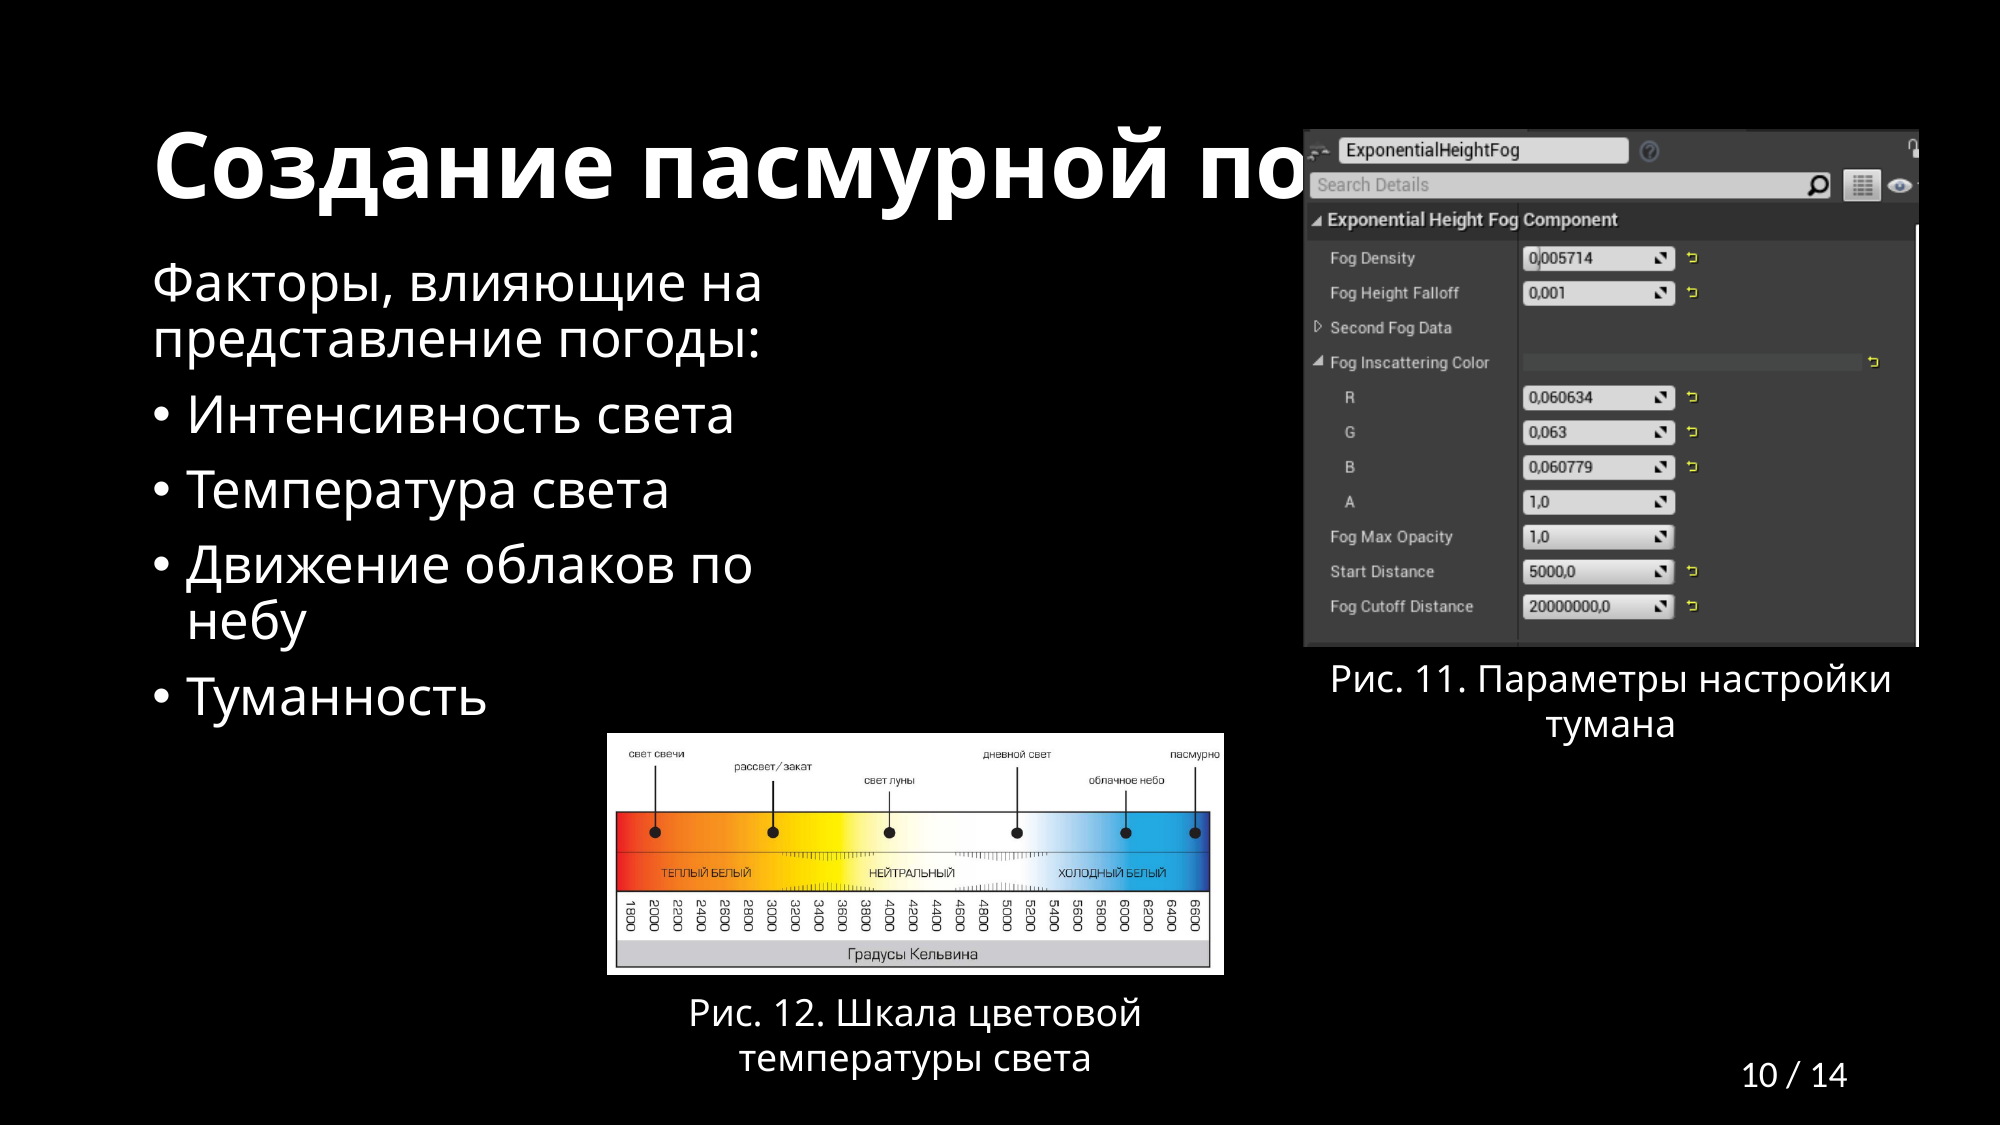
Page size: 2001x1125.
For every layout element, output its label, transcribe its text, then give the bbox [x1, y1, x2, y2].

slide_number 10 / 14 [1412, 1042, 1863, 1103]
picture [607, 733, 1224, 975]
text_box Рис. 11. Параметры настройки тумана [1278, 647, 1944, 753]
picture [1303, 129, 1919, 647]
list Факторы, влияющие на представление погоды: Интенсивность света Температура света Движение облаков по небу Туманность [137, 248, 896, 738]
title Создание пасмурной погоды [137, 59, 1863, 278]
text_box Рис. 12. Шкала цветовой температуры света [552, 982, 1279, 1087]
